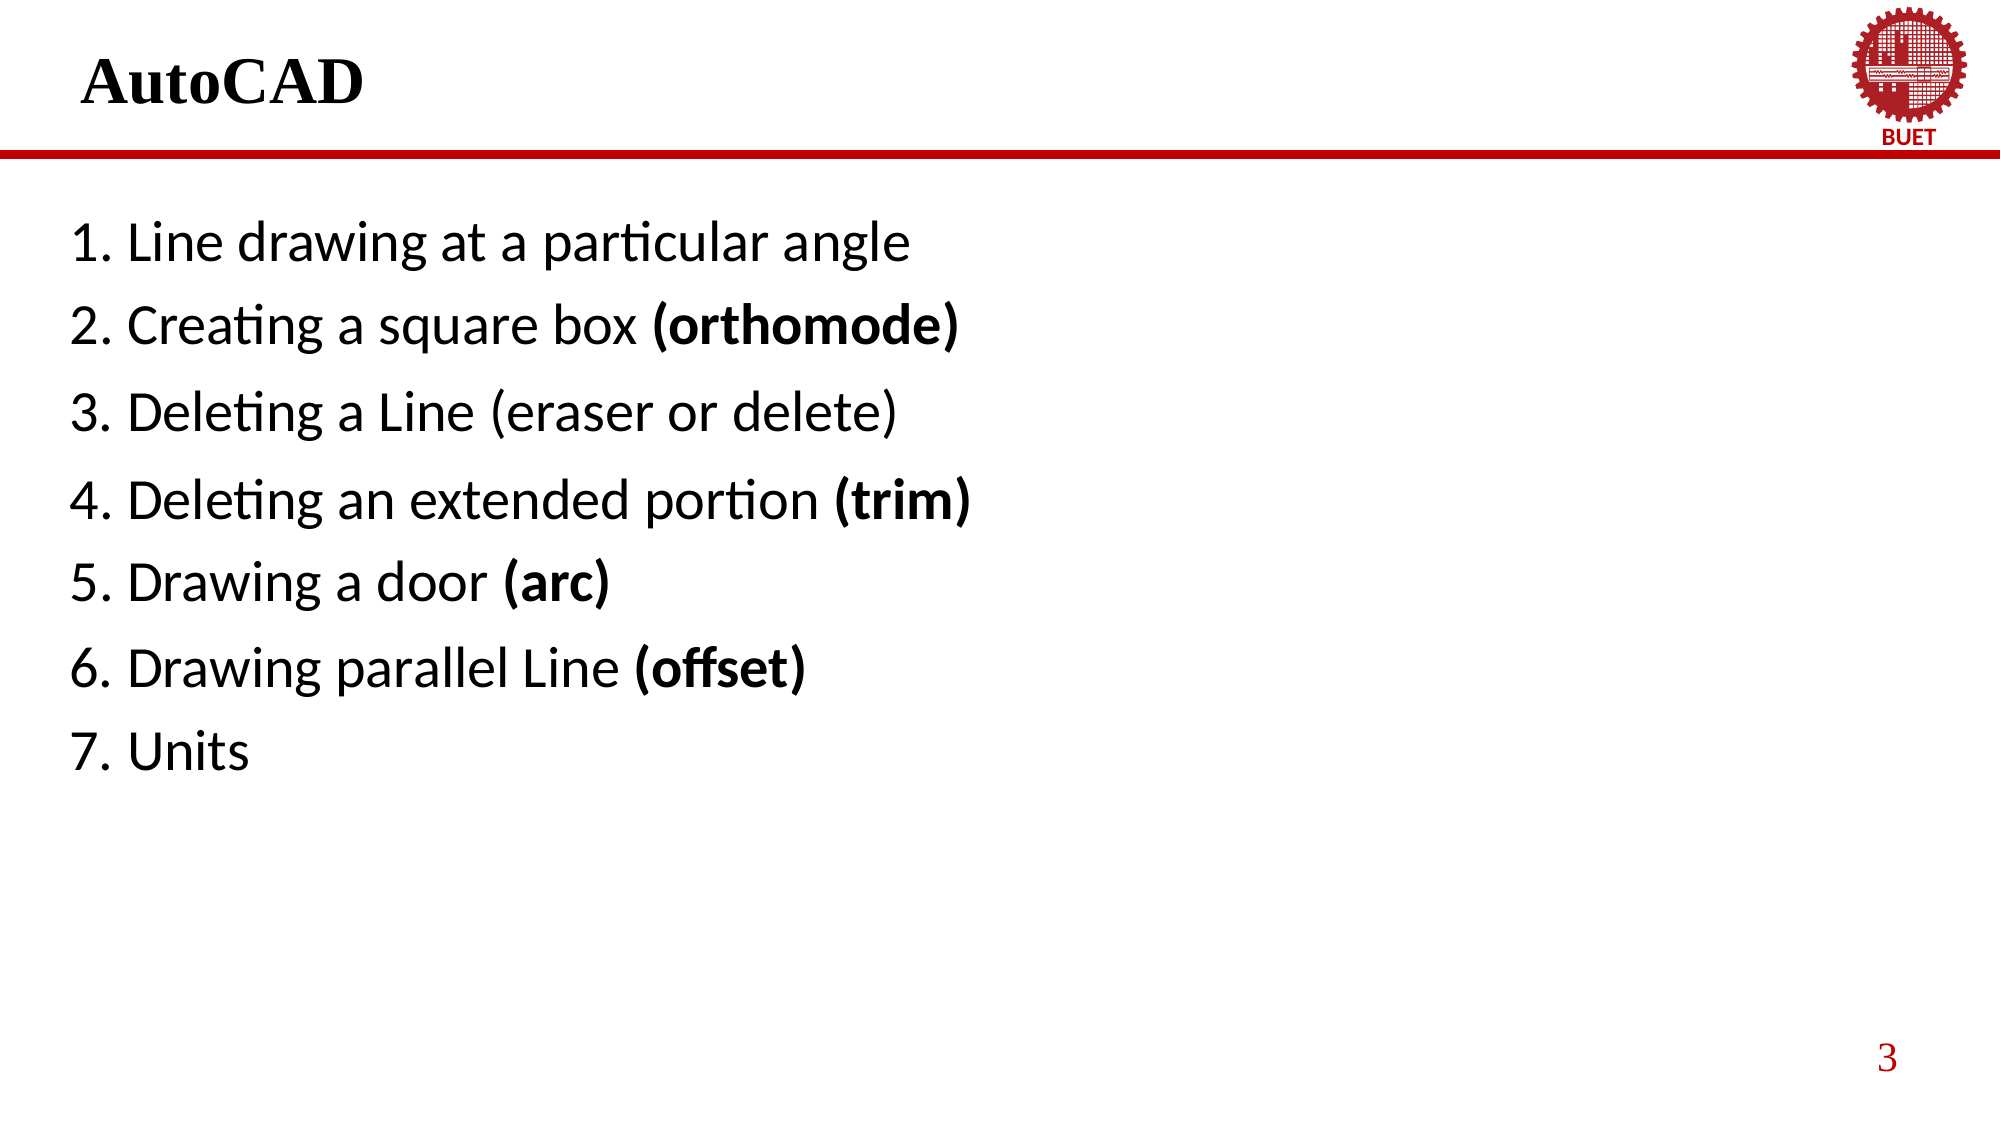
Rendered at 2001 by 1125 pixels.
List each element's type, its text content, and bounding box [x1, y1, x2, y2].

picture [1849, 5, 1968, 123]
text_box 7. Units [54, 704, 1741, 789]
text_box 2. Creating a square box (orthomode) [54, 278, 1485, 364]
text_box 1. Line drawing at a particular angle [54, 195, 1485, 278]
text_box AutoCAD [65, 29, 1527, 124]
text_box 6. Drawing parallel Line (offset) [54, 621, 1741, 704]
text_box 4. Deleting an extended portion (trim) [54, 453, 1485, 536]
text_box BUET [1866, 113, 2000, 154]
slide_number 333 [1859, 1050, 1935, 1110]
text_box 3. Deleting a Line (eraser or delete) [54, 365, 1741, 451]
text_box 5. Drawing a door (arc) [54, 536, 1485, 621]
